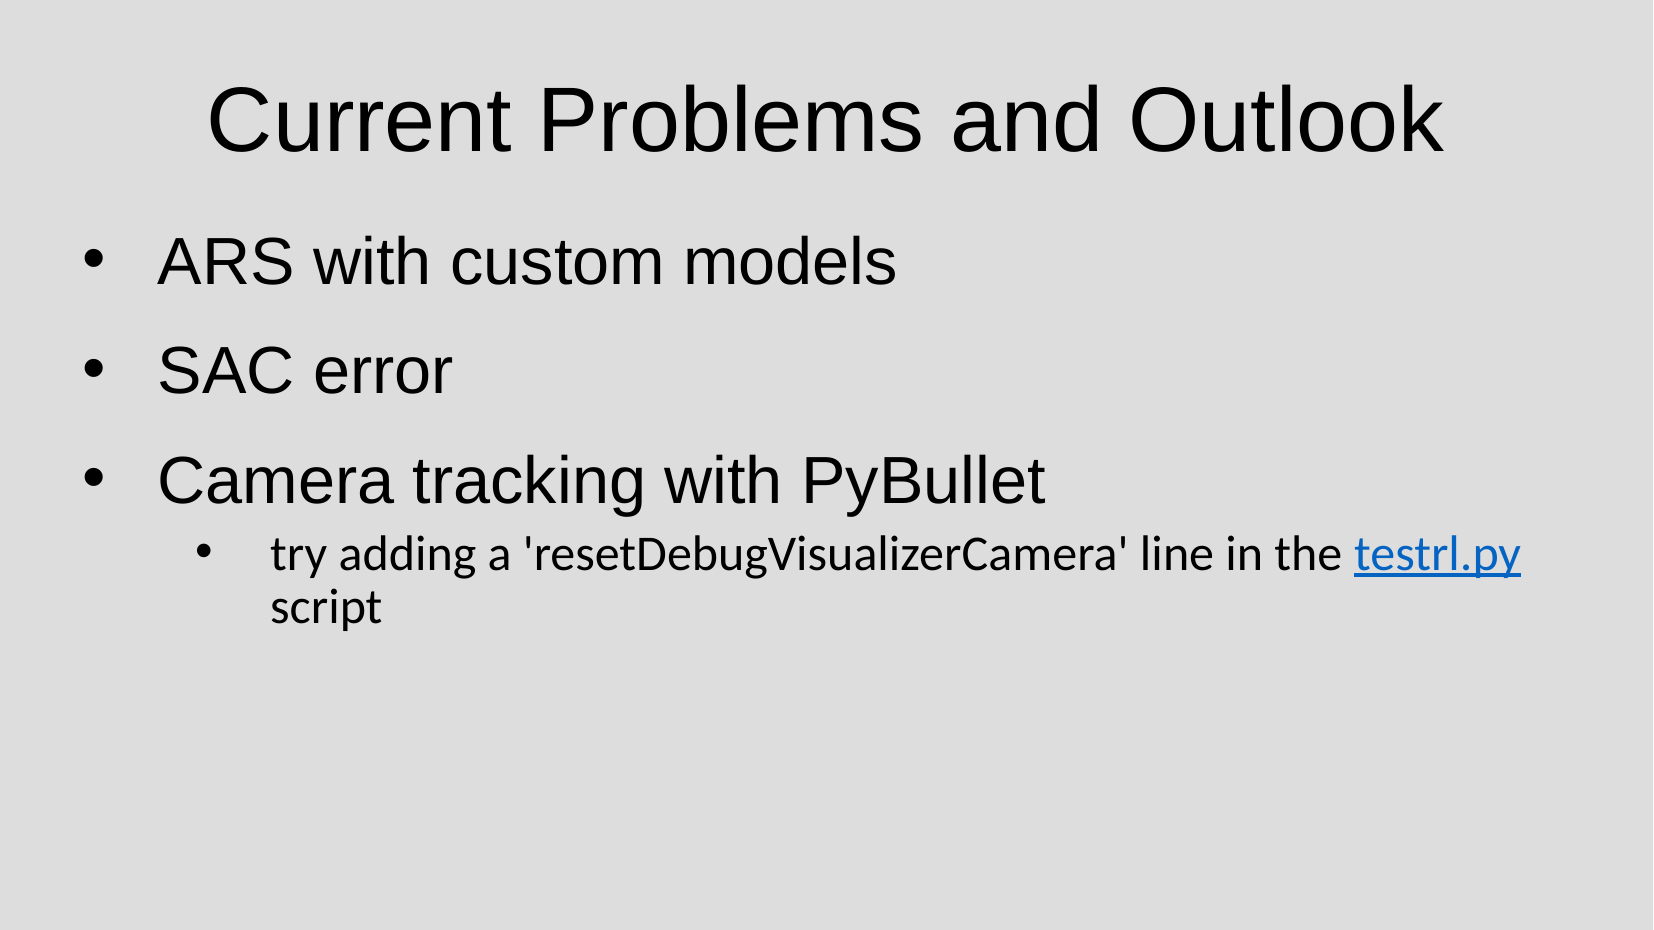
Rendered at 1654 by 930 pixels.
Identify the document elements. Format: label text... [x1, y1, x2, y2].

title Current Problems and Outlook [82, 37, 1571, 193]
list ARS with custom models SAC error Camera tracking with PyBullet try adding a 'resetDebugVisualizerCamera' line in the testrl.py script [82, 217, 1571, 757]
